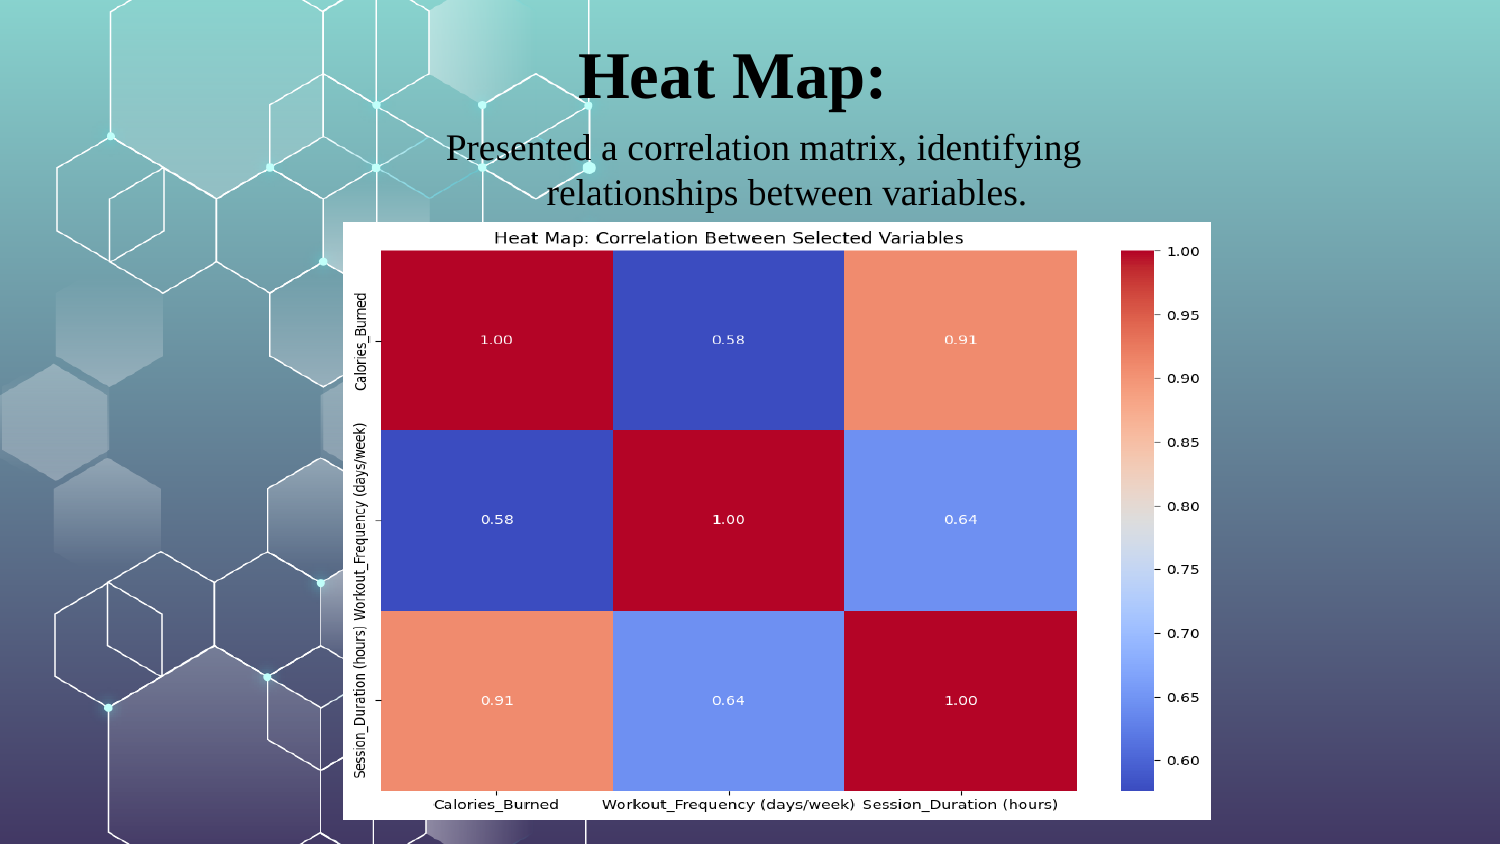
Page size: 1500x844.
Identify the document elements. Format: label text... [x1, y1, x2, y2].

subtitle Presented a correlation matrix, identifying relationships between variables. [397, 107, 1103, 169]
title Heat Map: [343, 0, 1049, 54]
picture [0, 0, 1211, 844]
